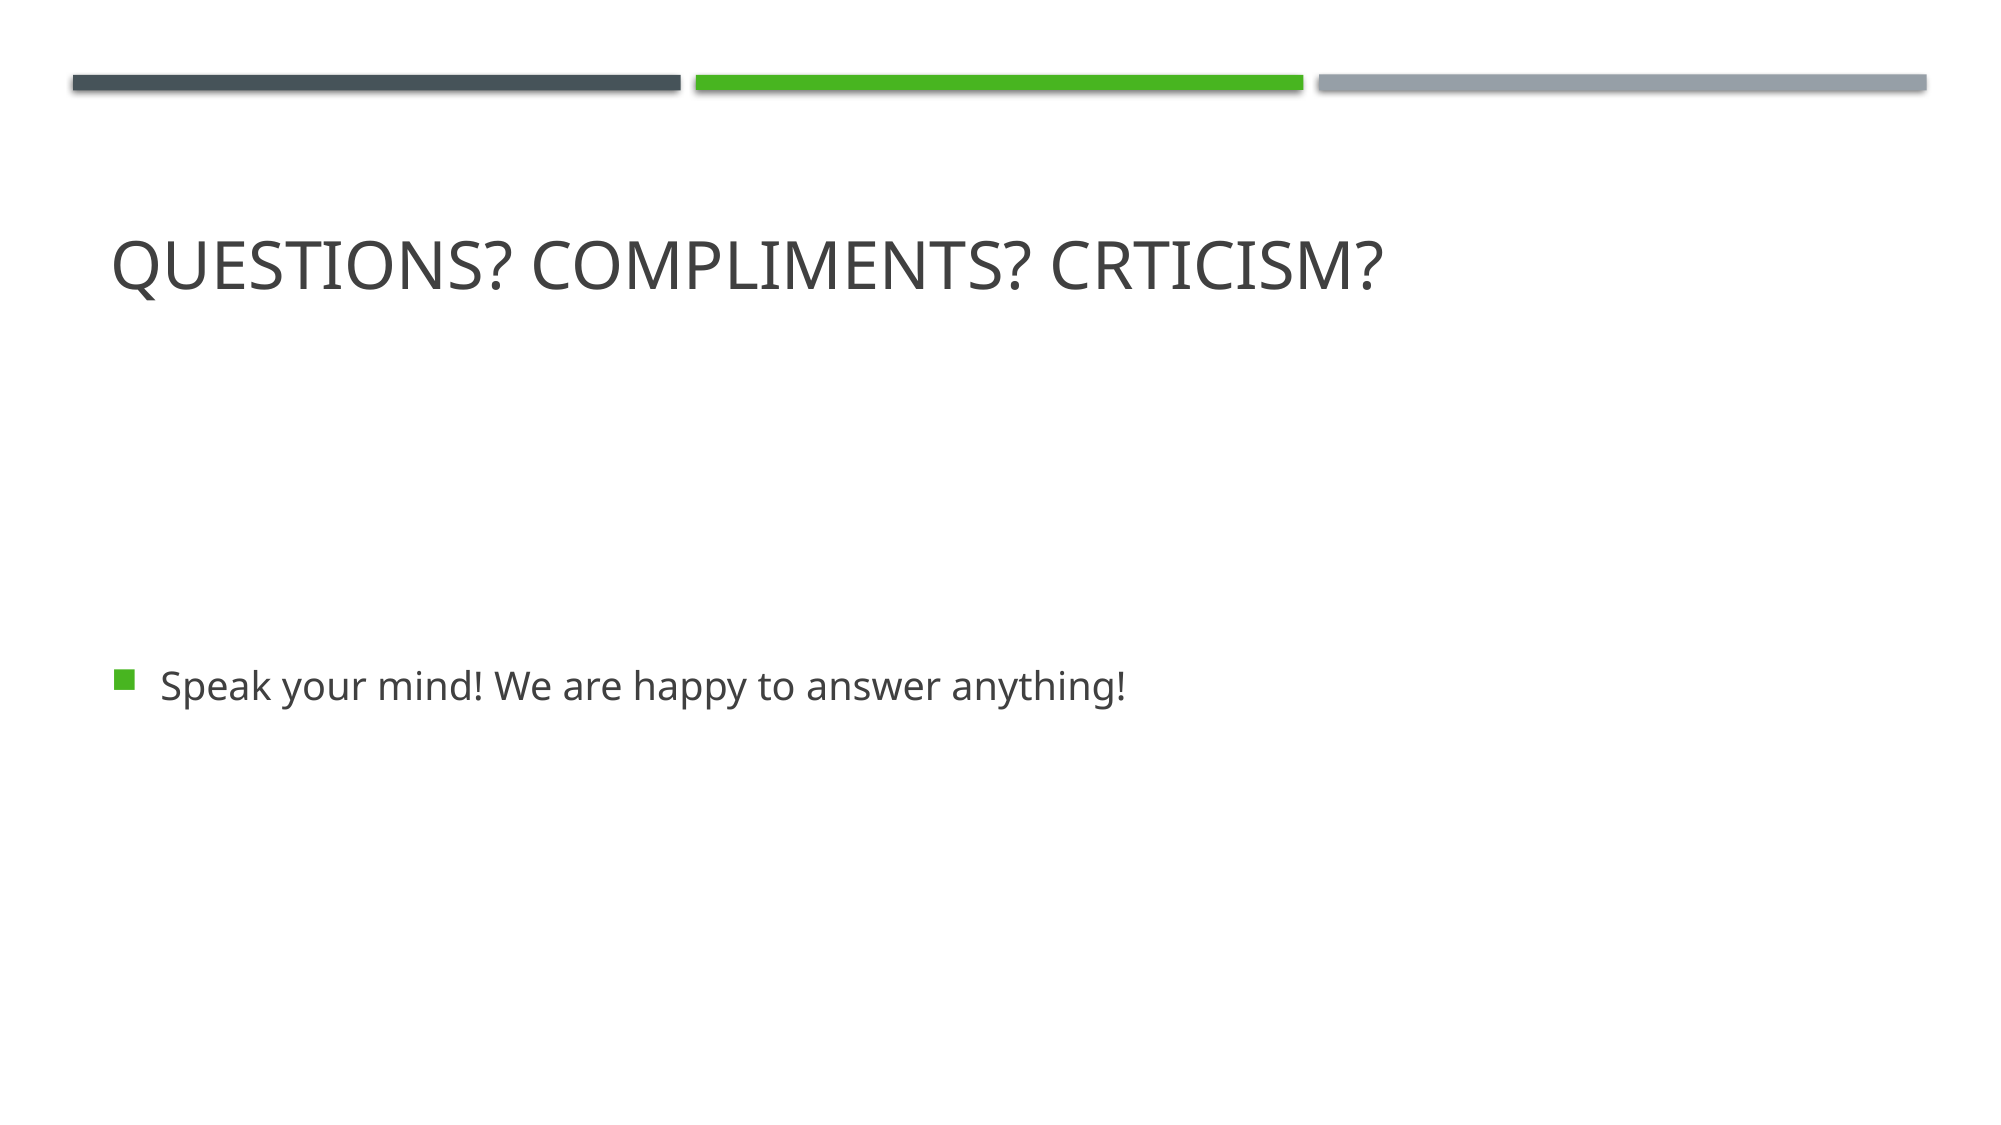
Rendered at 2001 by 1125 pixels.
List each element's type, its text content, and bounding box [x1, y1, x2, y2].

title Questions? Compliments? Crticism? [95, 115, 1905, 311]
list Speak your mind! We are happy to answer anything! [95, 383, 1905, 981]
